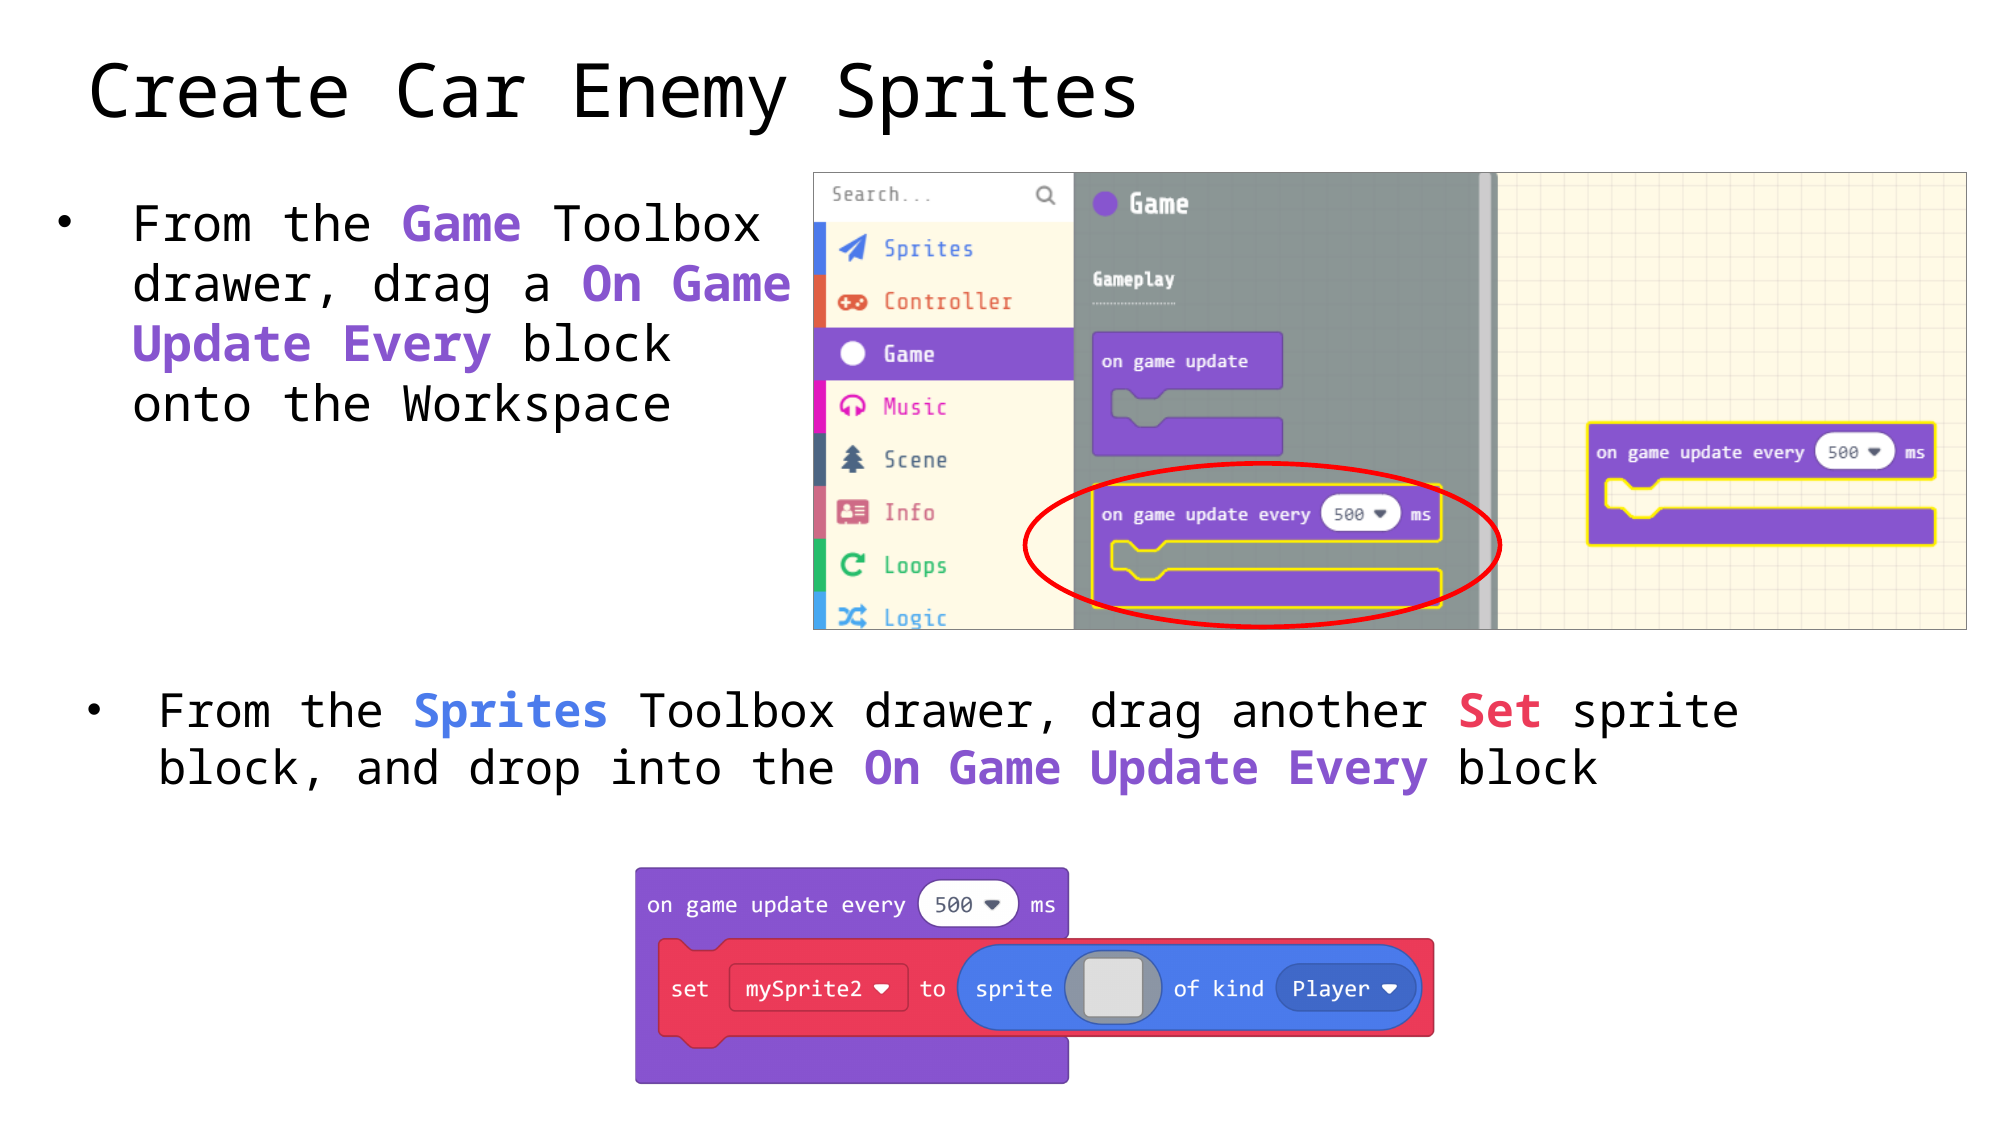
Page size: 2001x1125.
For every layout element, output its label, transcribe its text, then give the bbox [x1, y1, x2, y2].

list From the Game Toolbox drawer, drag a On Game Update Every block onto the Workspace [56, 191, 812, 472]
picture [635, 838, 1451, 1104]
picture [812, 172, 1968, 630]
title Create Car Enemy Sprites [86, 42, 1812, 134]
text_box From the Sprites Toolbox drawer, drag another Set sprite block, and drop into the On Game Update Every block [86, 680, 1812, 844]
